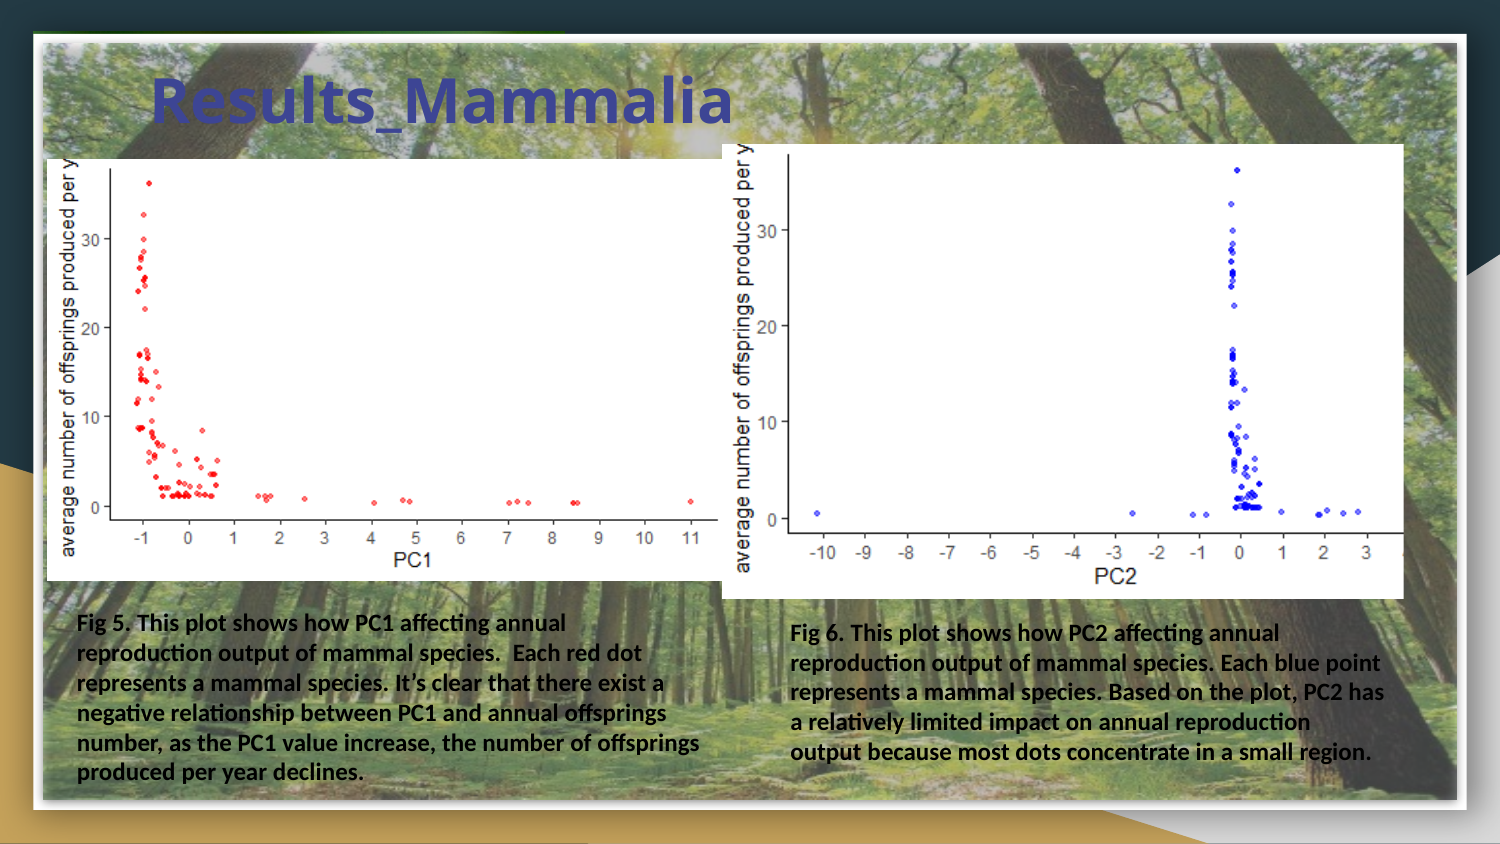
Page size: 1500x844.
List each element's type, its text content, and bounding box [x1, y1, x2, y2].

text_box Fig 6. This plot shows how PC2 affecting annual reproduction output of mammal species. Each blue point represents a mammal species. Based on the plot, PC2 has a relatively limited impact on annual reproduction output because most dots concentrate in a small region. [775, 608, 1404, 781]
title Results_Mammalia [134, 45, 1366, 157]
picture [46, 144, 1404, 600]
text_box Fig 5. This plot shows how PC1 affecting annual reproduction output of mammal species. Each red dot represents a mammal species. It’s clear that there exist a negative relationship between PC1 and annual offsprings number, as the PC1 value increase, the number of offsprings produced per year declines. [61, 591, 723, 801]
